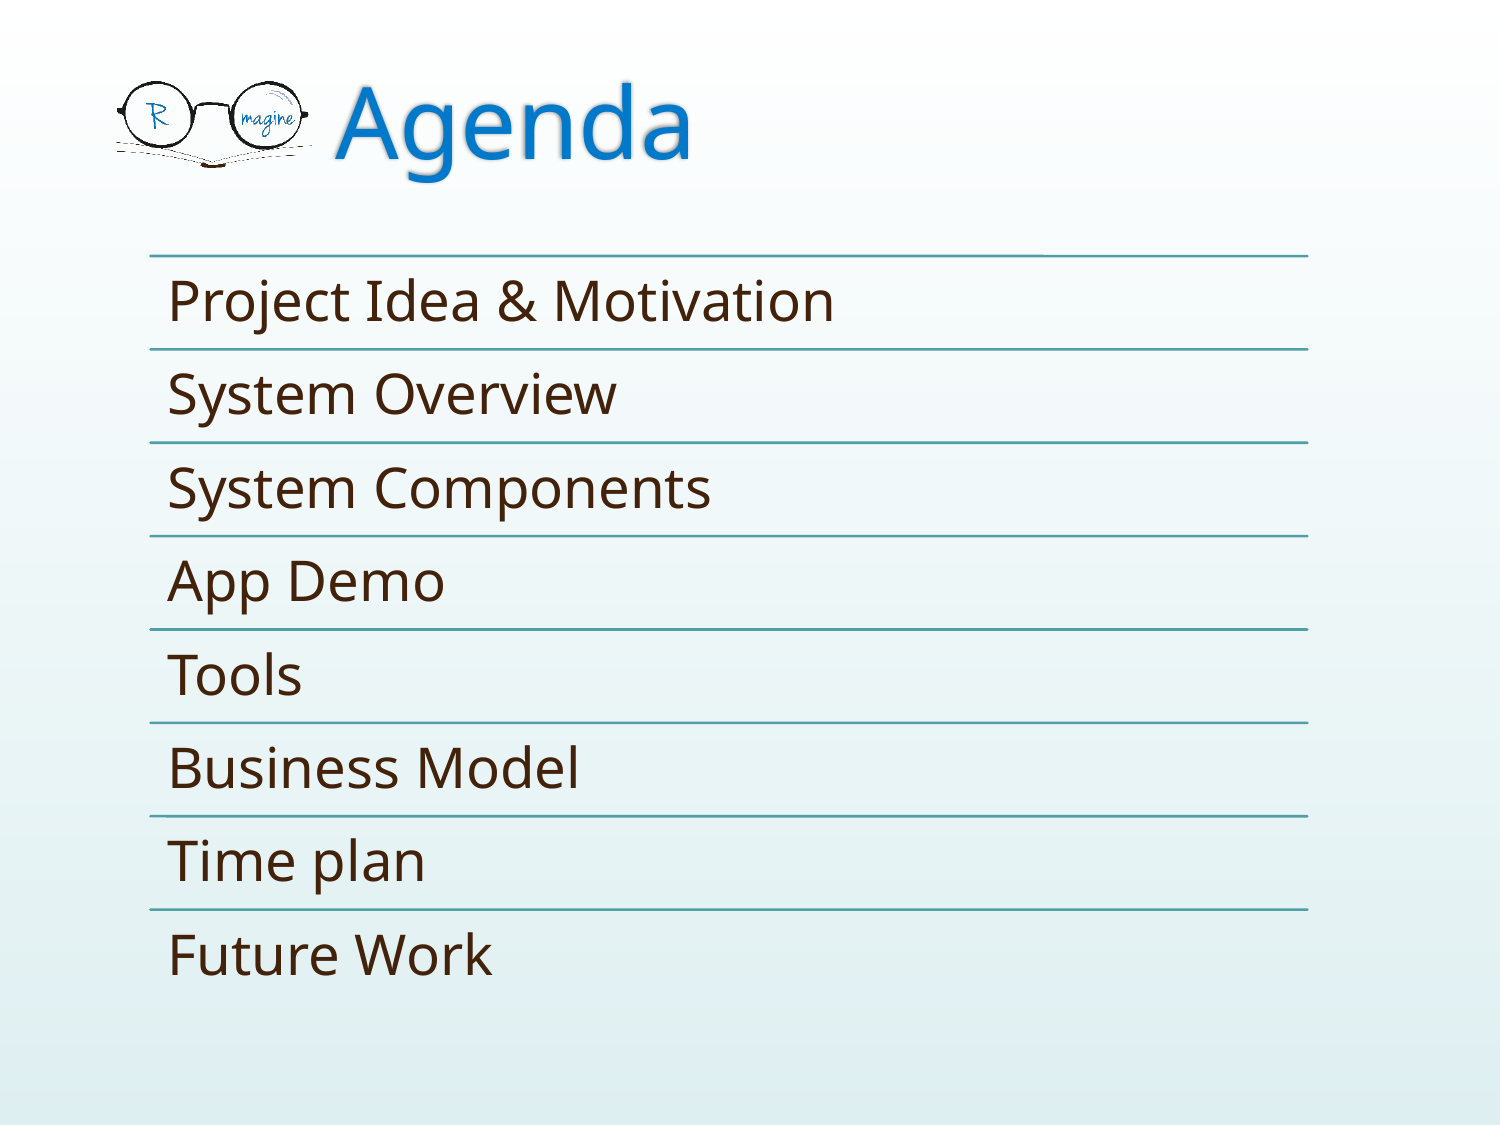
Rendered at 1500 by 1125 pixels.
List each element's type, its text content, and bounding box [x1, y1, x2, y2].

title Agenda [112, 40, 1308, 200]
picture [112, 80, 317, 179]
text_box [150, 255, 1308, 1004]
